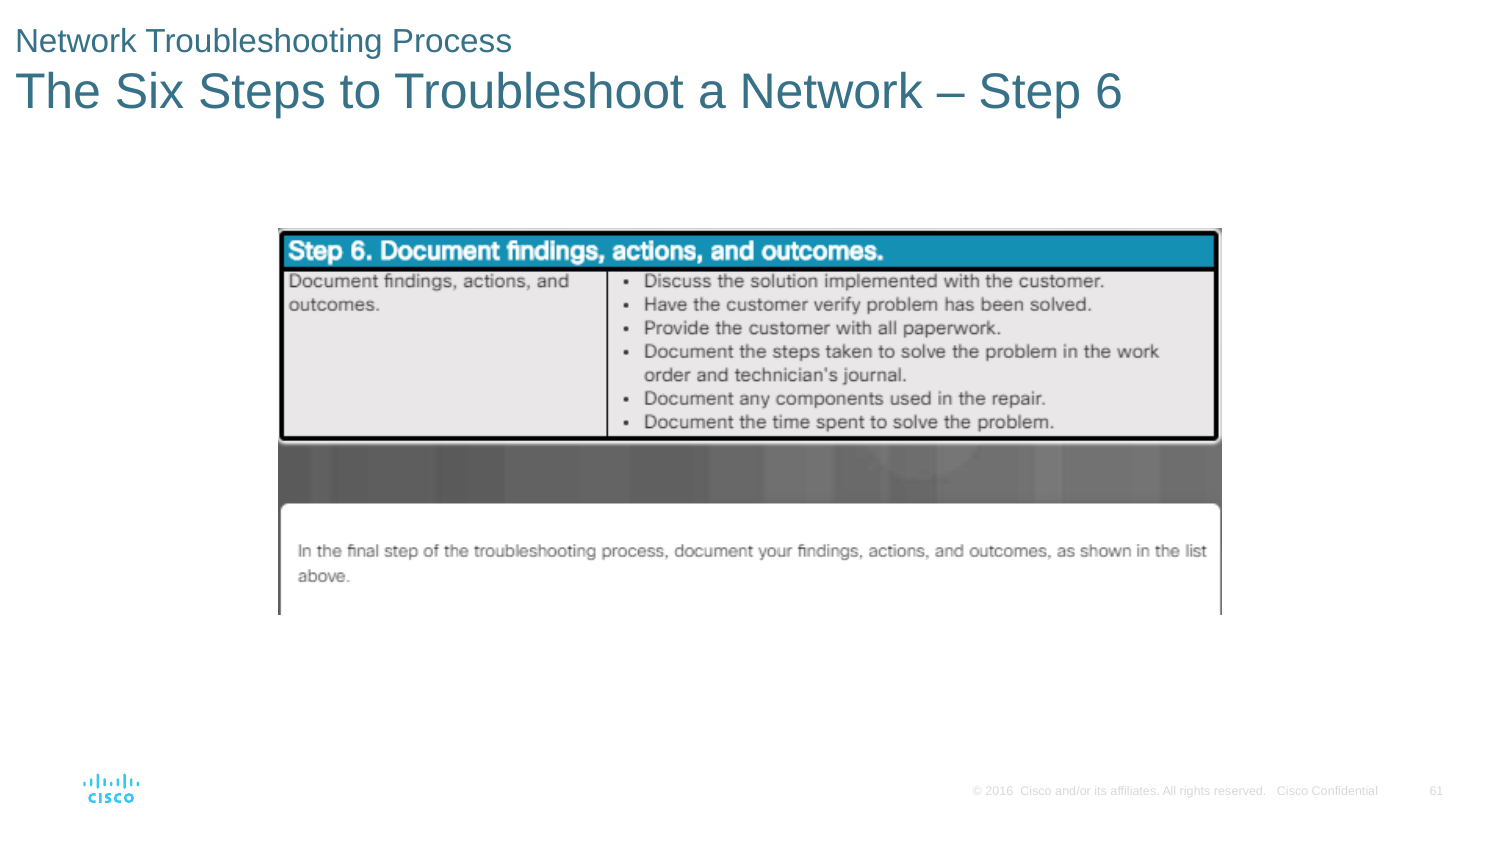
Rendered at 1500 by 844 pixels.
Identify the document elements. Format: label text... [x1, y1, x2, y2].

title Network Troubleshooting Process The Six Steps to Troubleshoot a Network – Step 6 [0, 6, 1500, 131]
picture [278, 228, 1222, 616]
